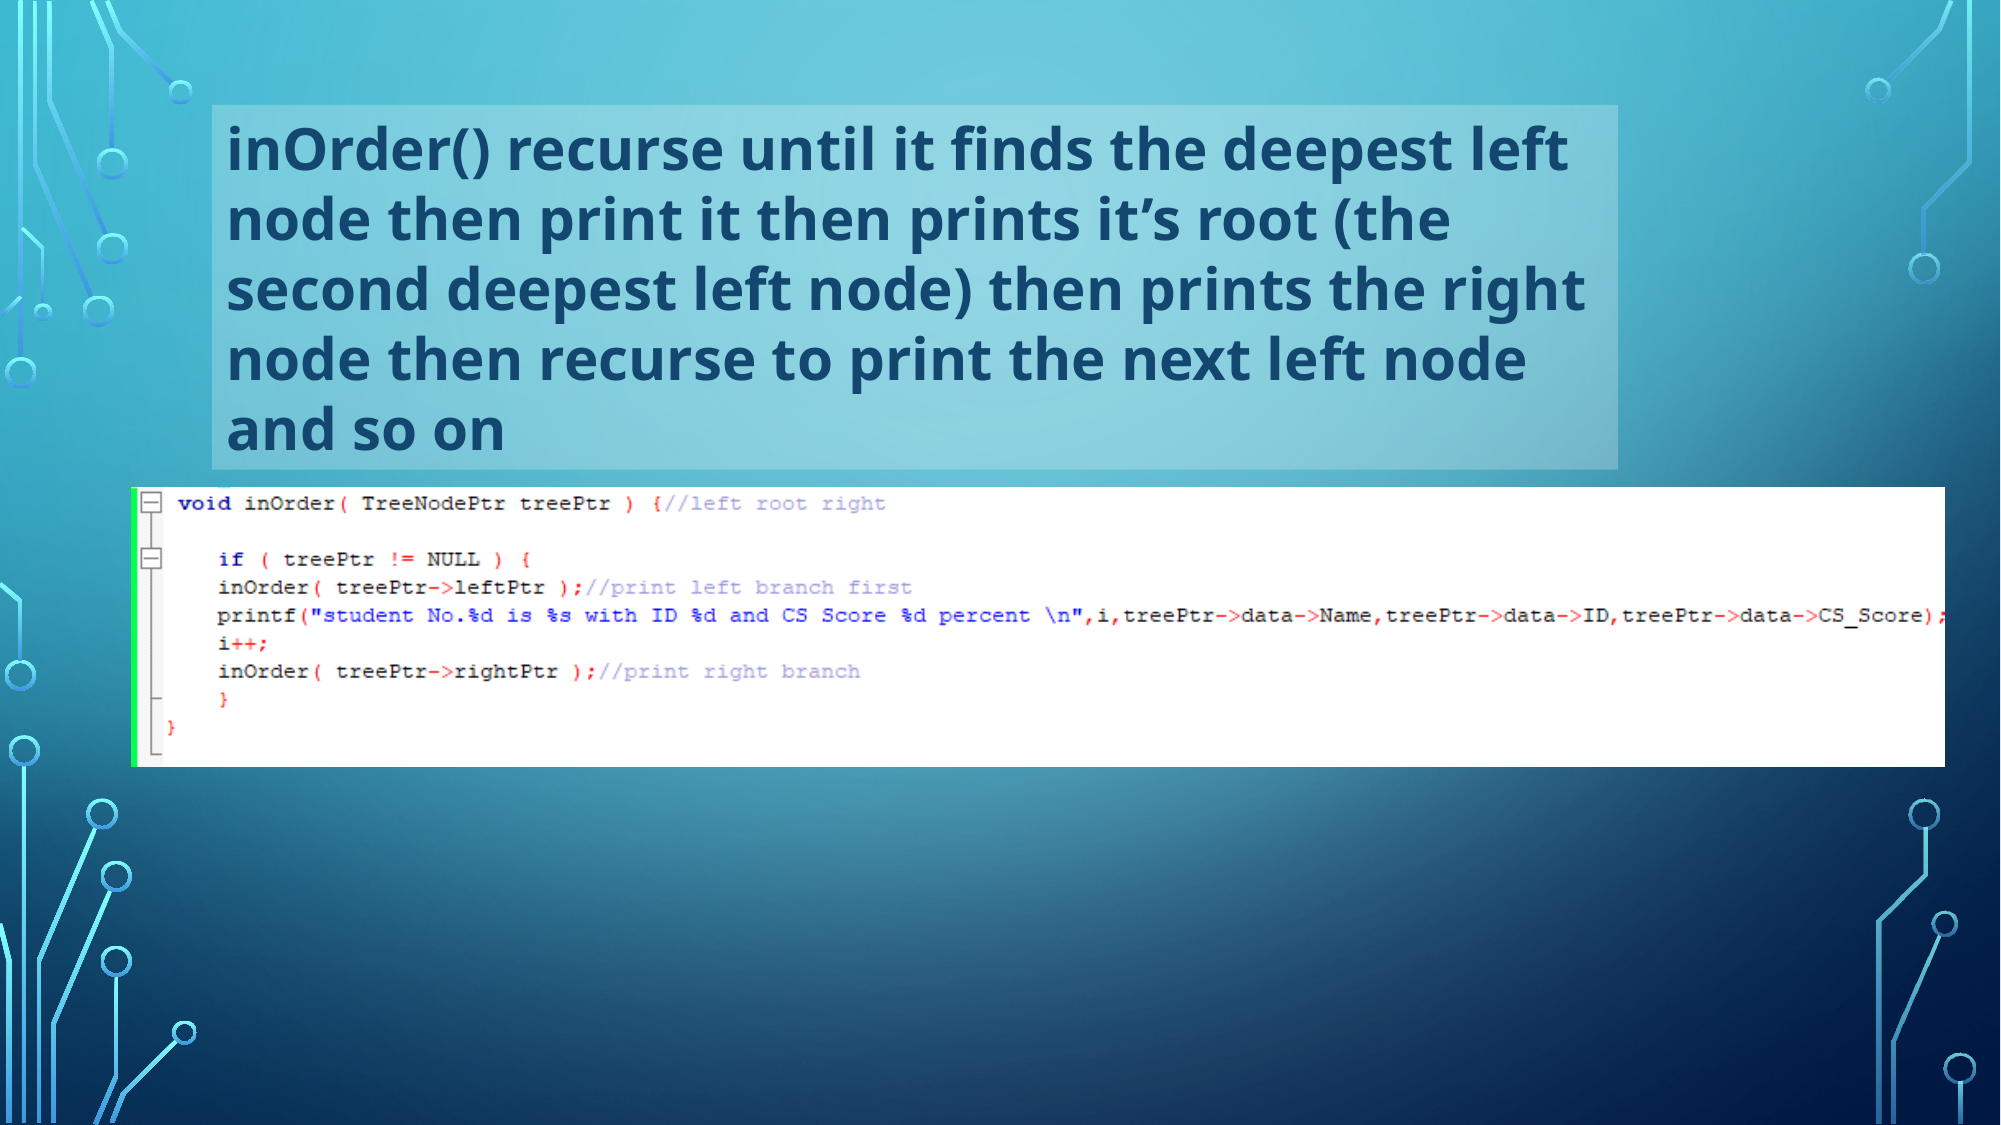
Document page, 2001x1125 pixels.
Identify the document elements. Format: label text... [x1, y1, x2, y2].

picture [131, 487, 1945, 767]
text_box inOrder() recurse until it finds the deepest left node then print it then prints it’s root (the second deepest left node) then prints the right node then recurse to print the next left node and so on [211, 104, 1618, 470]
